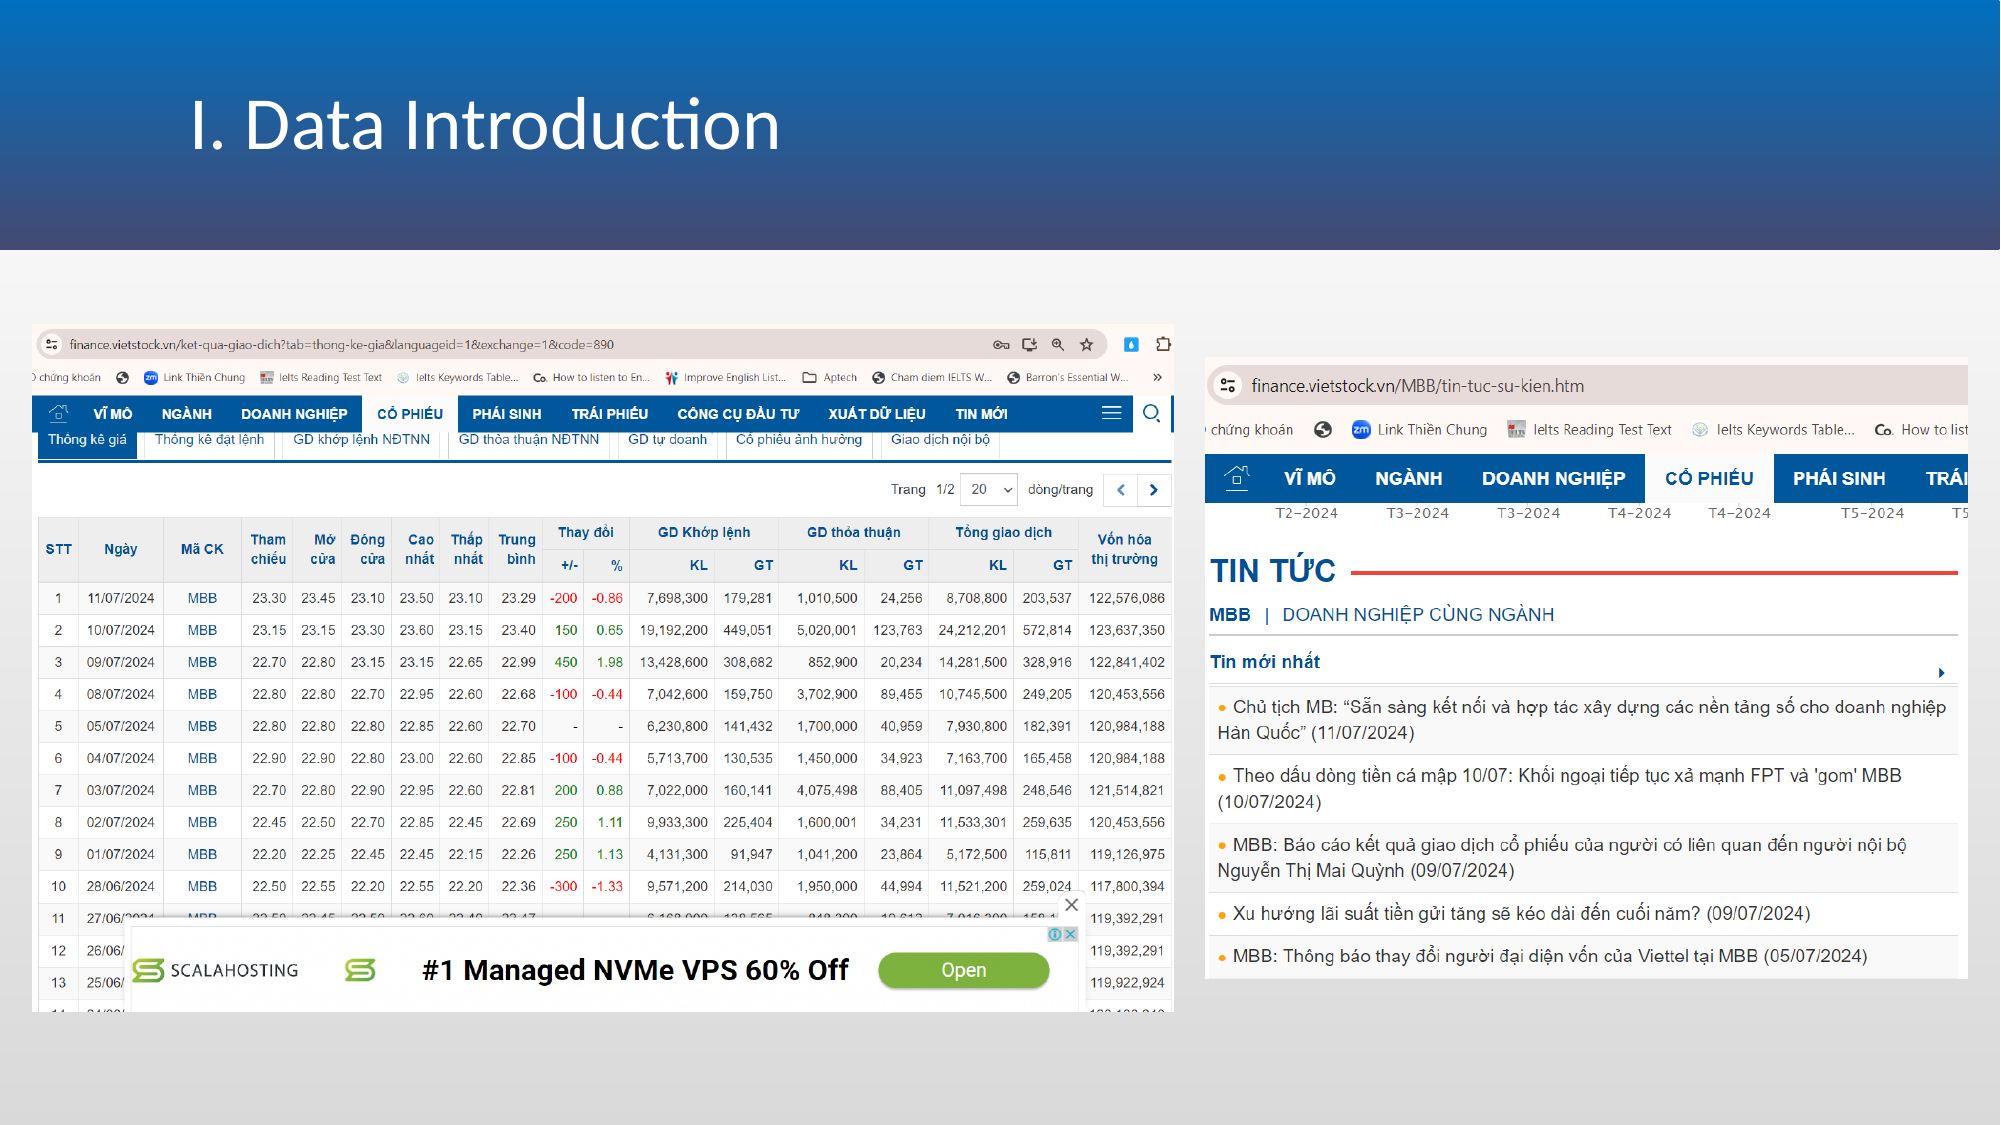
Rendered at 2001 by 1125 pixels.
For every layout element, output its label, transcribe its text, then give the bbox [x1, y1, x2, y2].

picture [1204, 357, 1968, 979]
title I. Data Introduction [174, 16, 1825, 234]
picture [32, 324, 1174, 1012]
